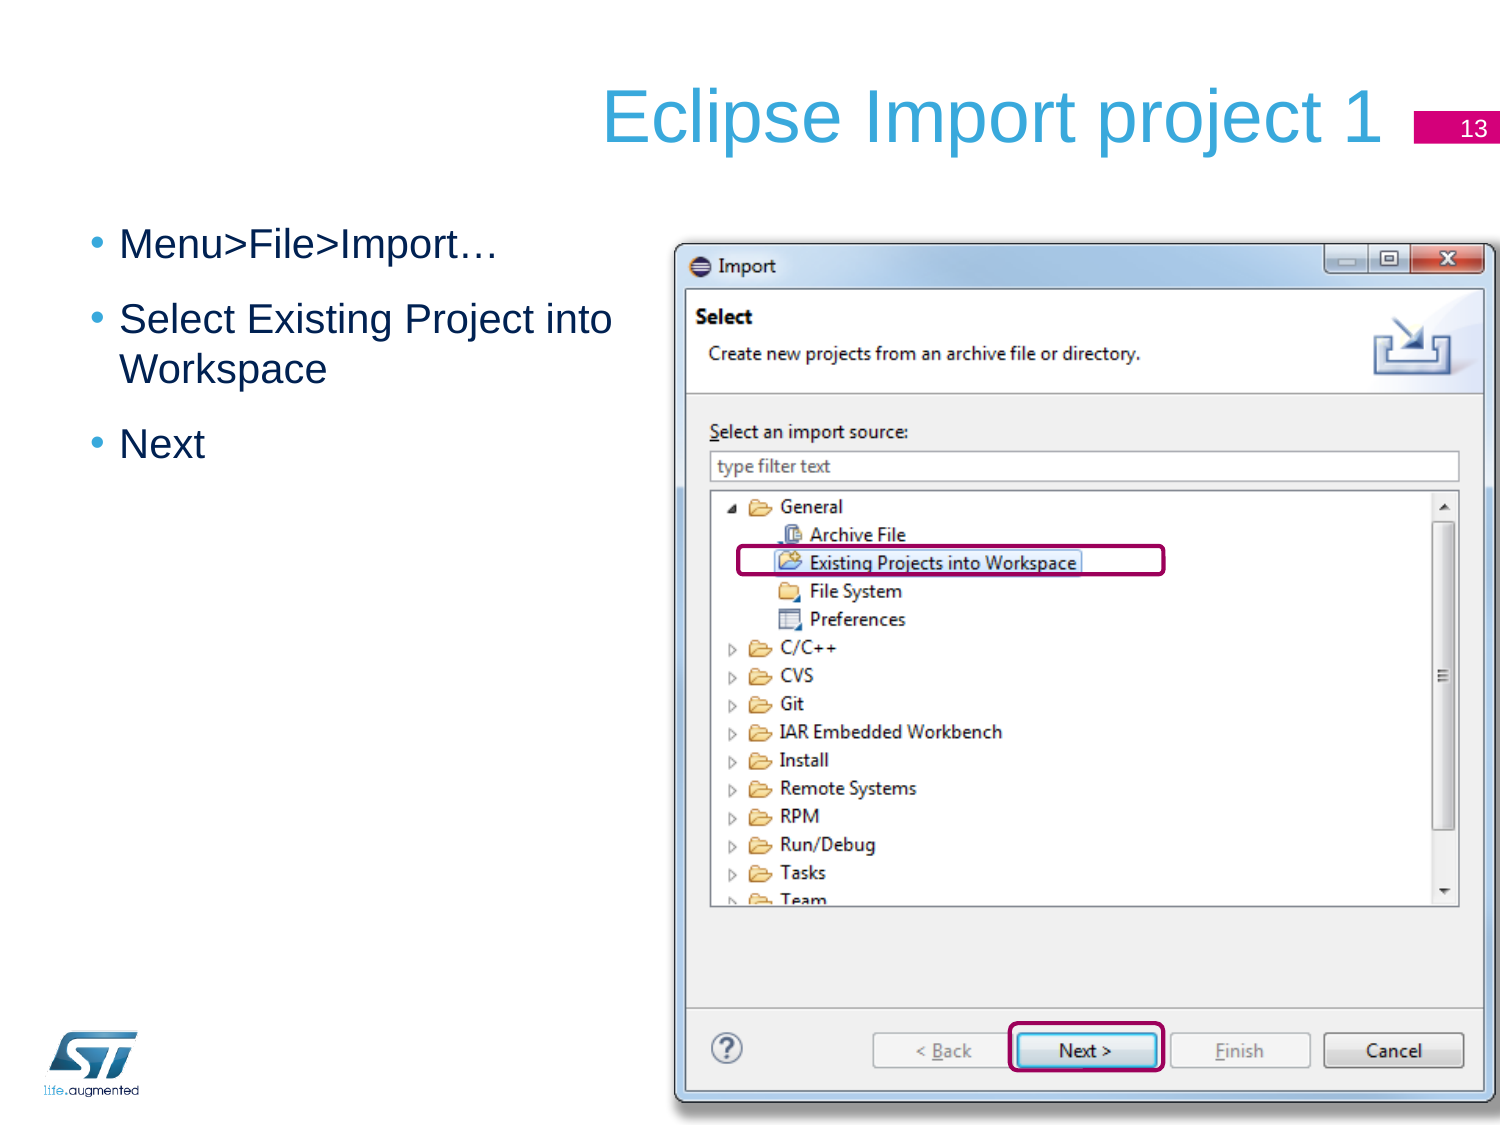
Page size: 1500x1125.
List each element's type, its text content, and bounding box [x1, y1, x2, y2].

list Menu>File>Import… Select Existing Project into Workspace Next [74, 209, 1426, 629]
picture [36, 1022, 147, 1103]
picture [674, 243, 1496, 1104]
title Eclipse Import project 1 [74, 18, 1400, 207]
slide_number 13 [1413, 111, 1500, 144]
